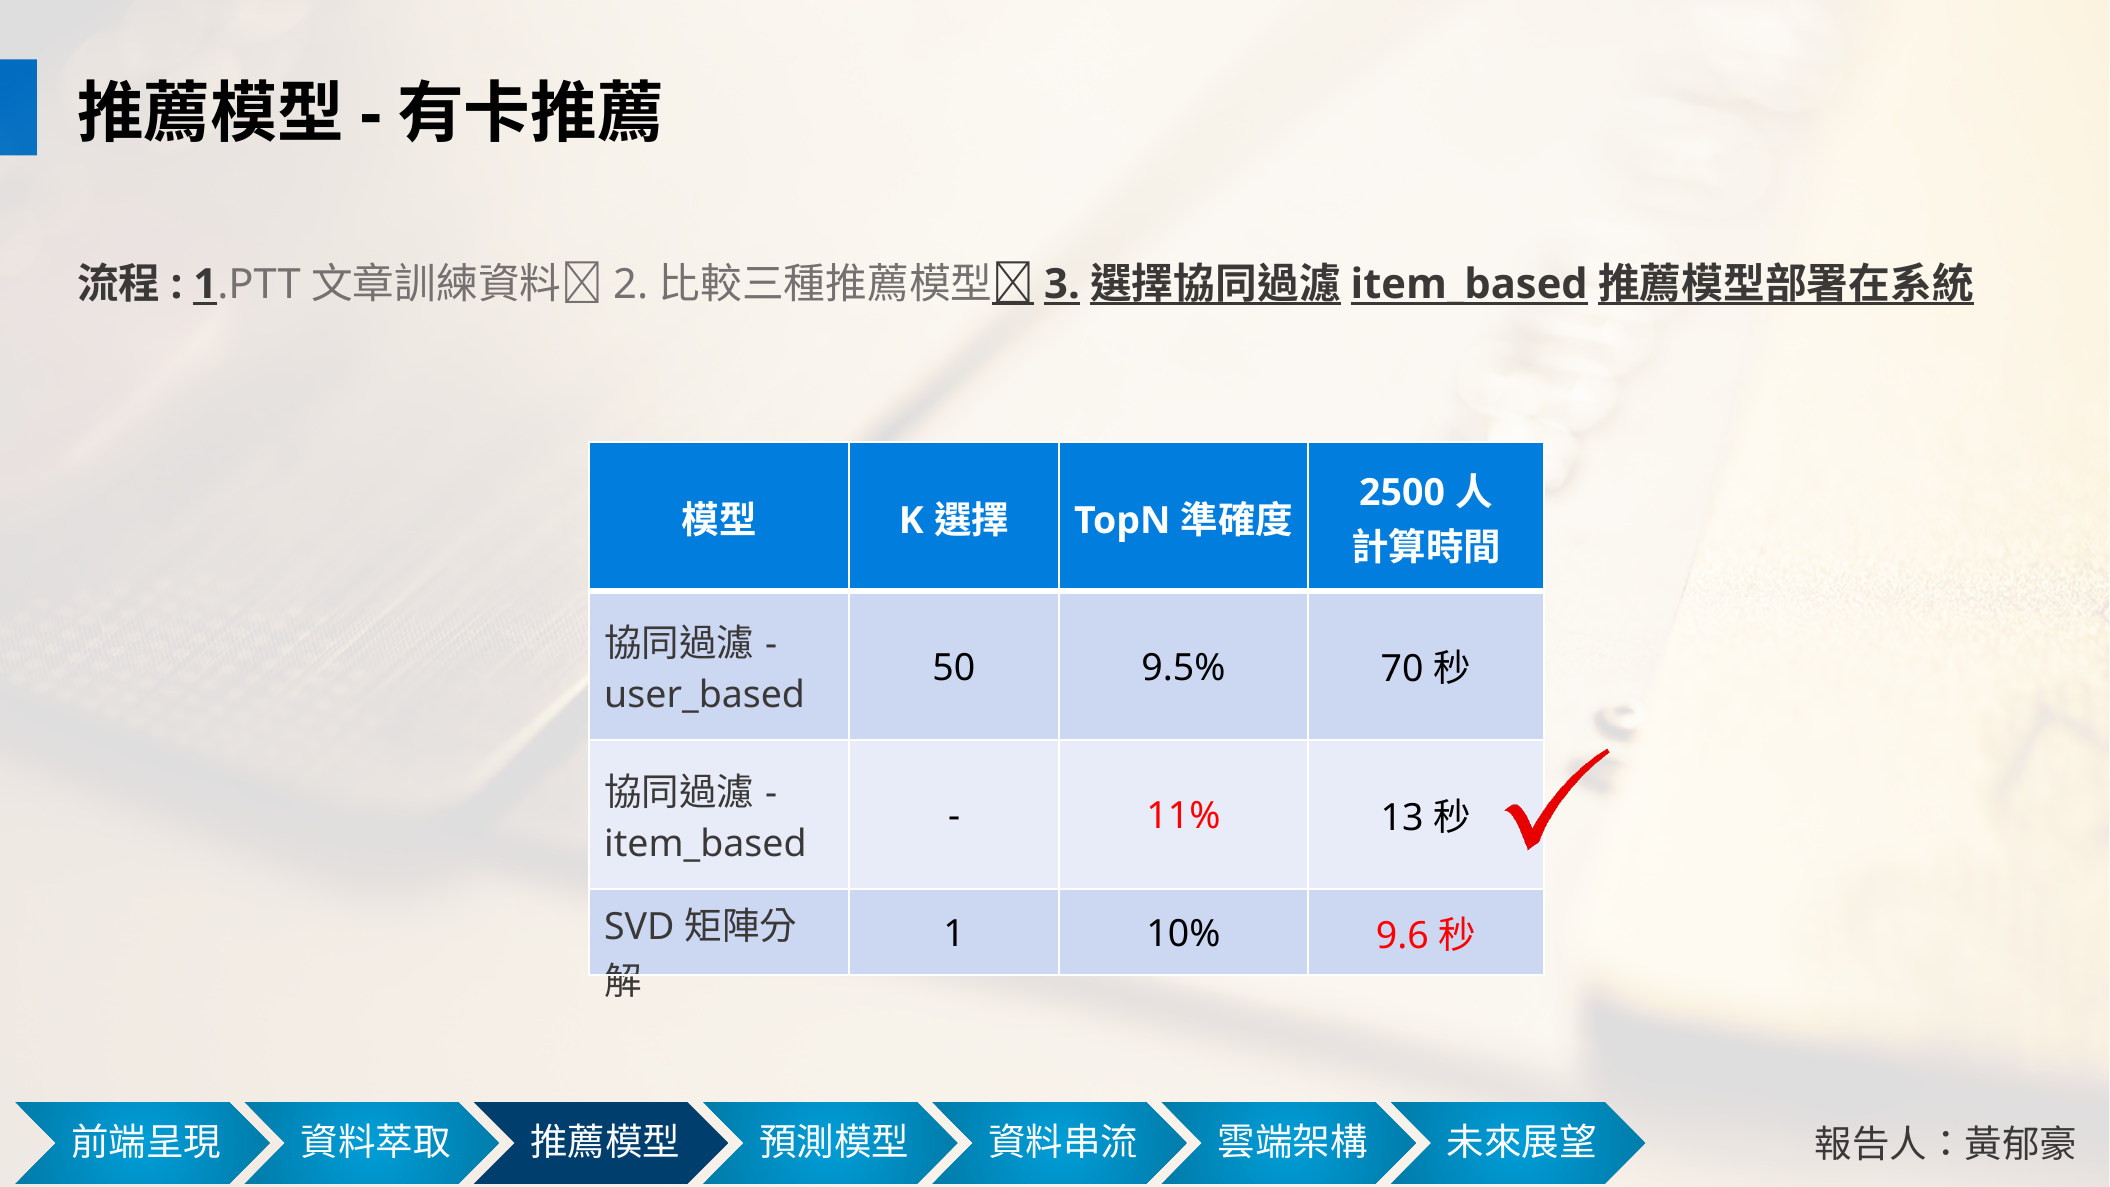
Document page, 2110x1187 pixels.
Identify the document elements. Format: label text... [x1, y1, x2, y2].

table_cell 13秒 [1309, 741, 1543, 888]
text_box 流程: 1.PTT文章訓練資料2.比較三種推薦模型3.選擇協同過濾item_based推薦模型部署在系統 [61, 249, 2072, 315]
table_cell 協同過濾- user_based [590, 594, 848, 739]
table_header TopN準確度 [1060, 443, 1307, 588]
table_cell 11% [1060, 741, 1307, 888]
table_cell SVD矩陣分解 [590, 890, 848, 974]
table_cell 70秒 [1309, 594, 1543, 739]
text_box 報告人：黃郁豪 [1798, 1112, 2095, 1174]
table_header 模型 [590, 443, 848, 588]
table_header K選擇 [850, 443, 1058, 588]
text_box 推薦模型-有卡推薦 [61, 61, 913, 158]
table_cell 50 [850, 594, 1058, 739]
table_cell 協同過濾- item_based [590, 741, 848, 888]
table_cell 10% [1060, 890, 1307, 974]
table_header 2500人 計算時間 [1309, 443, 1543, 588]
table_cell 9.5% [1060, 594, 1307, 739]
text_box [15, 1101, 1646, 1184]
table_cell - [850, 741, 1058, 888]
table_cell 1 [850, 890, 1058, 974]
table_cell 9.6秒 [1309, 890, 1543, 974]
picture [1503, 746, 1610, 854]
